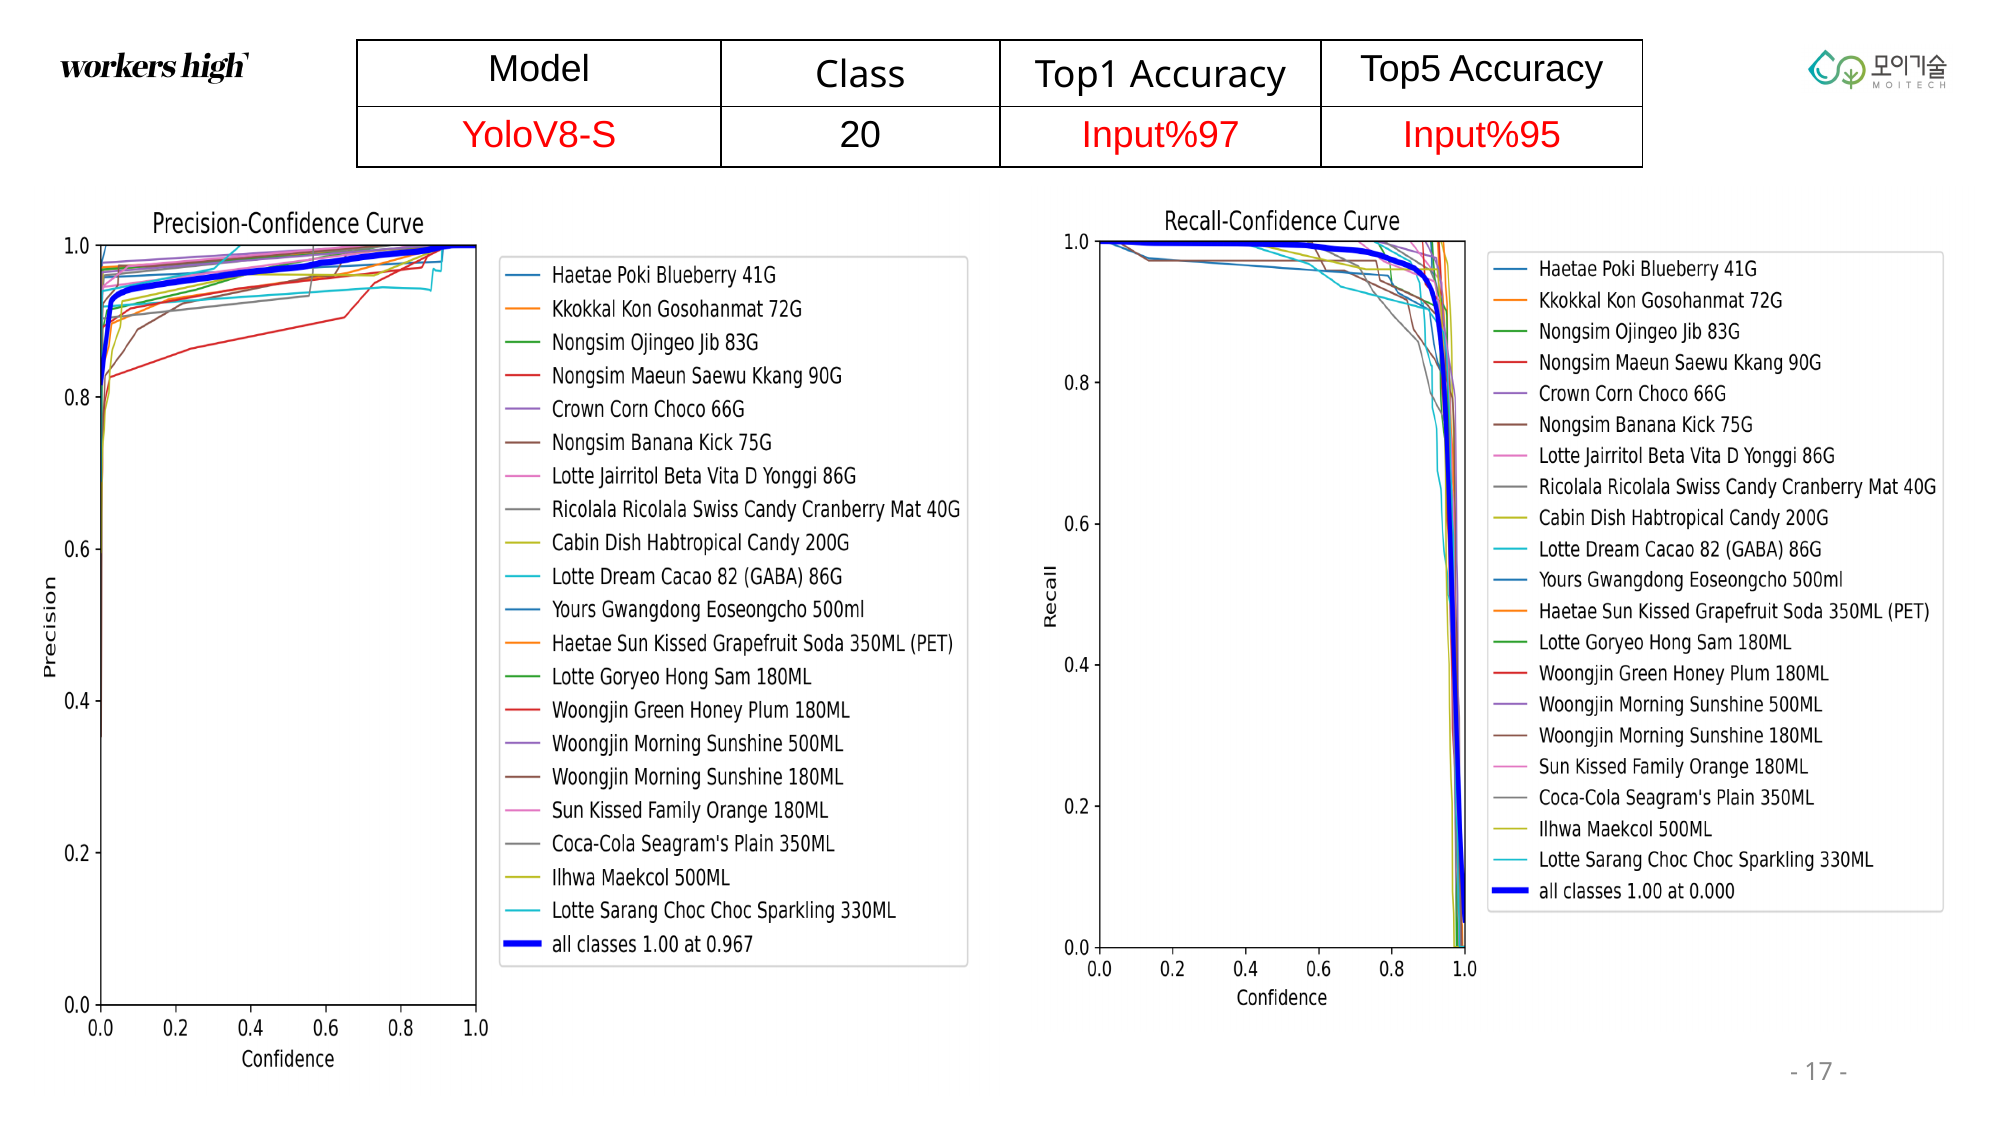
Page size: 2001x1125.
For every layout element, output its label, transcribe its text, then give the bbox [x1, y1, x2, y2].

picture [60, 52, 249, 84]
slide_number - ‹#› - [1412, 1042, 1863, 1103]
table_header Top5 Accuracy [1322, 41, 1642, 106]
picture [24, 186, 1001, 1096]
table_cell Input%95 [1322, 107, 1642, 166]
table_cell Input%97 [1001, 107, 1320, 166]
table_header Top1 Accuracy [1001, 41, 1320, 106]
table_header Class [722, 41, 999, 106]
table_cell YoloV8-S [358, 107, 720, 166]
table_cell 20 [722, 107, 999, 166]
picture [1801, 44, 1953, 93]
table_header Model [358, 41, 720, 106]
picture [1024, 186, 1976, 1032]
